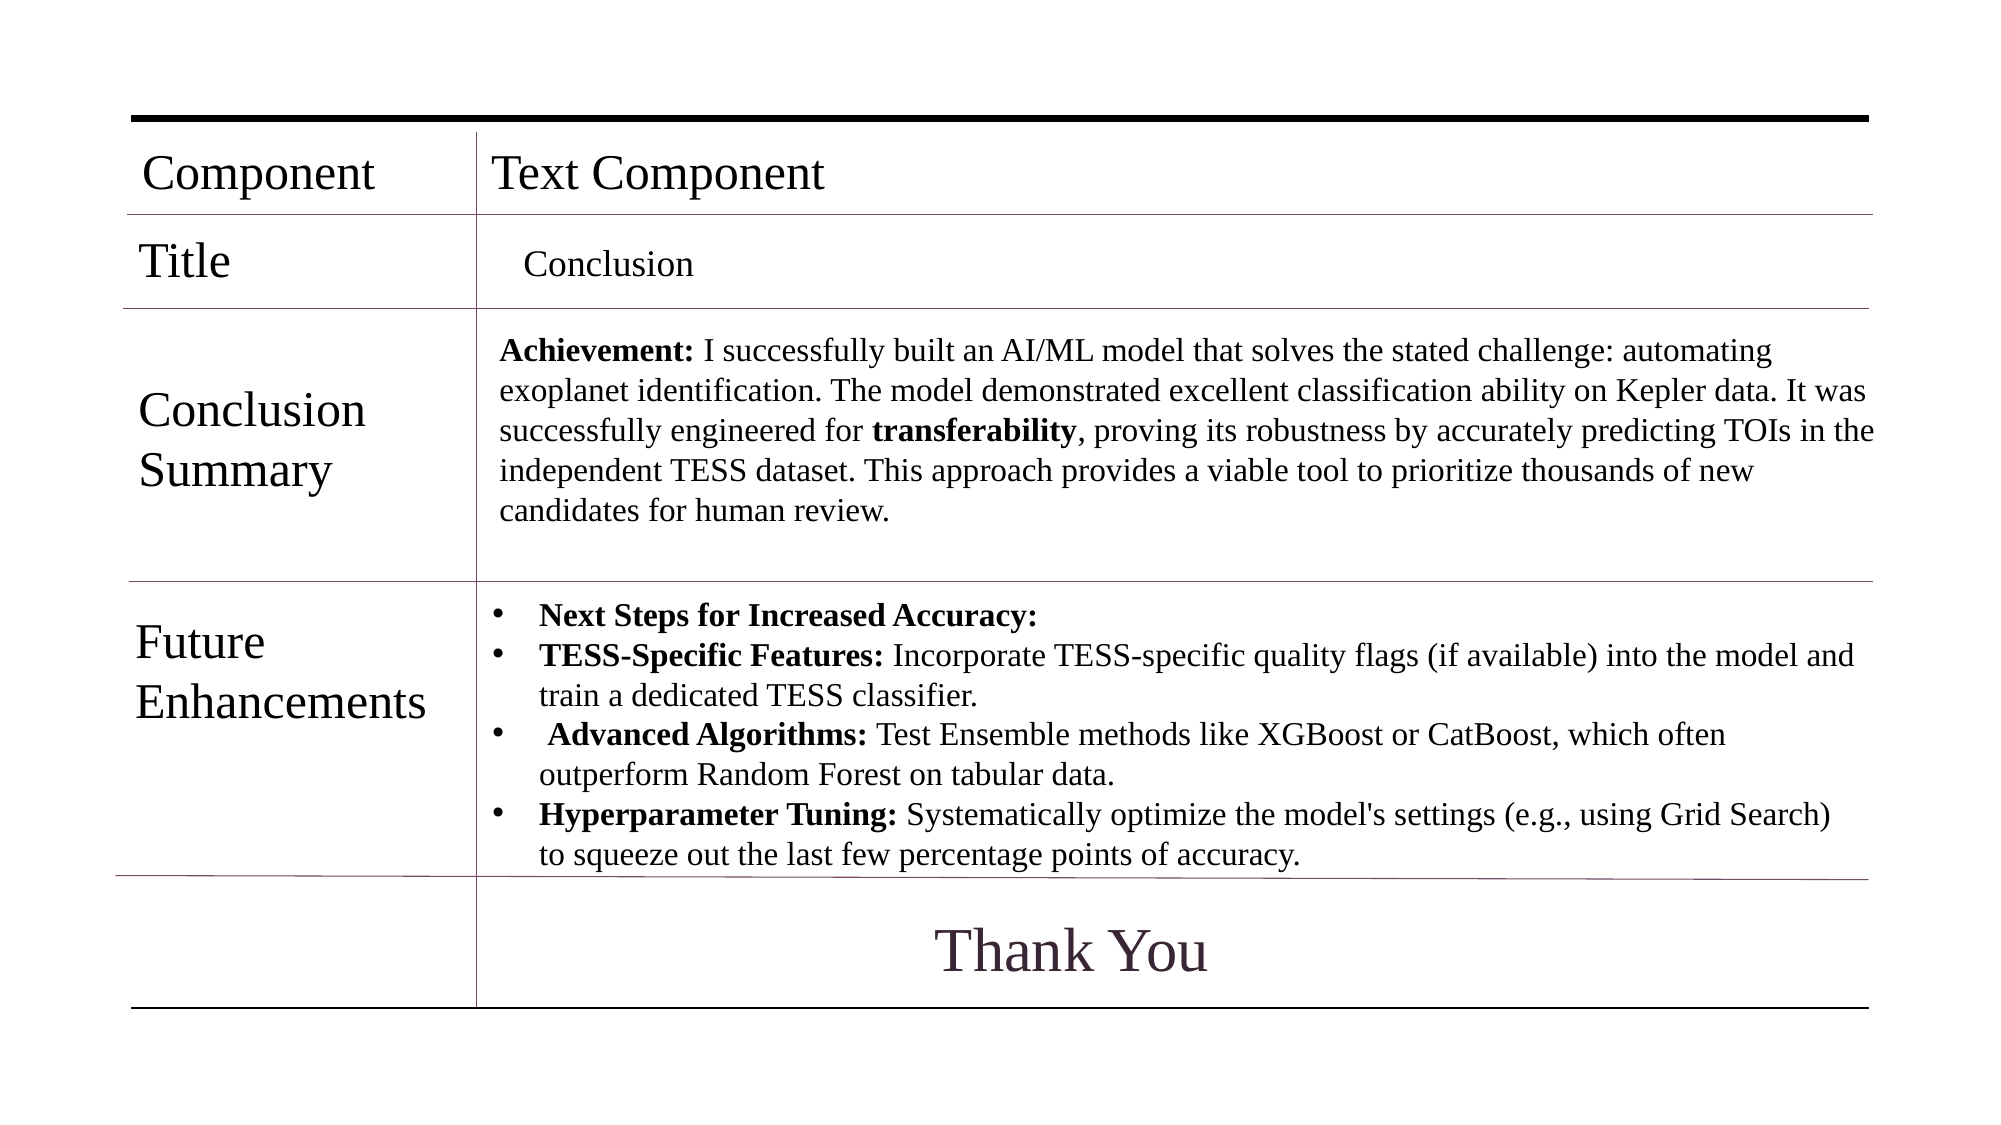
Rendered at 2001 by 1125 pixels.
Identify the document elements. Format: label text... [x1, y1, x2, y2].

text_box Thank You [919, 901, 1355, 992]
text_box Future Enhancements [120, 601, 469, 737]
text_box Conclusion [508, 231, 1380, 291]
text_box Achievement: I successfully built an AI/ML model that solves the stated challenge: automating exoplanet identification. The model demonstrated excellent classification ability on Kepler data. It was successfully engineered for transferability, proving its robustness by accurately predicting TOIs in the independent TESS dataset. This approach provides a viable tool to prioritize thousands of new candidates for human review. [484, 320, 1918, 536]
text_box Component [127, 131, 412, 207]
text_box Text Component [477, 131, 943, 207]
text_box Title [123, 220, 364, 296]
text_box Next Steps for Increased Accuracy: TESS-Specific Features: Incorporate TESS-specific quality flags (if available) into the model and train a dedicated TESS classifier. Advanced Algorithms: Test Ensemble methods like XGBoost or CatBoost, which often outperform Random Forest on tabular data. Hyperparameter Tuning: Systematically optimize the model's settings (e.g., using Grid Search) to squeeze out the last few percentage points of accuracy. [477, 585, 1873, 880]
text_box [115, 875, 1869, 880]
text_box Conclusion Summary [123, 369, 445, 504]
